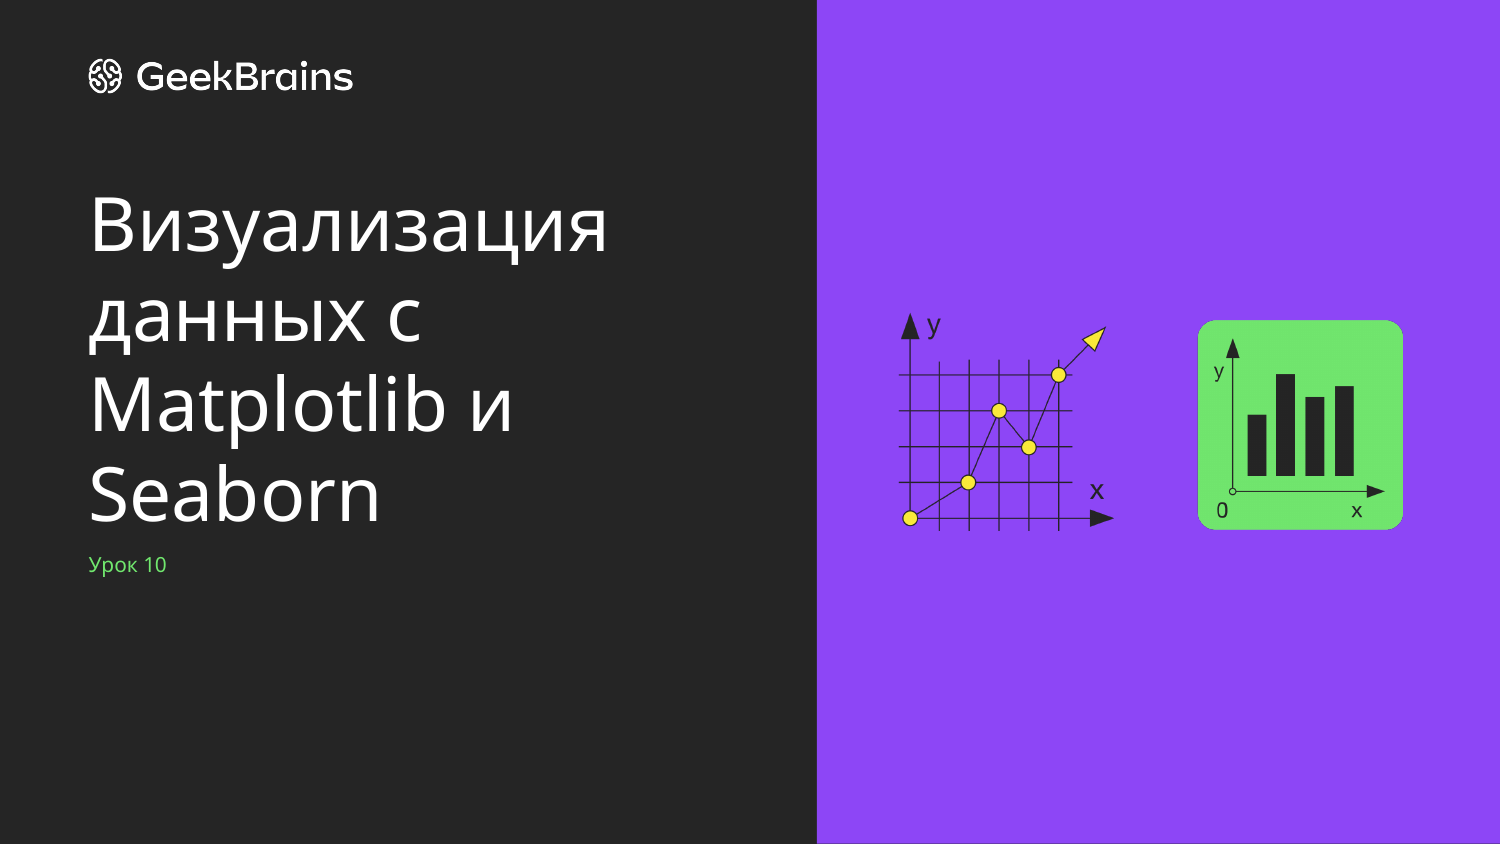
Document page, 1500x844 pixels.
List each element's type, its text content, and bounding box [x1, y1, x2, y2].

subtitle Урок 10 [88, 536, 721, 844]
picture [898, 312, 1114, 531]
picture [1197, 320, 1403, 531]
picture [88, 58, 353, 94]
title Визуализация данных с Matplotlib и Seaborn [88, 118, 721, 536]
